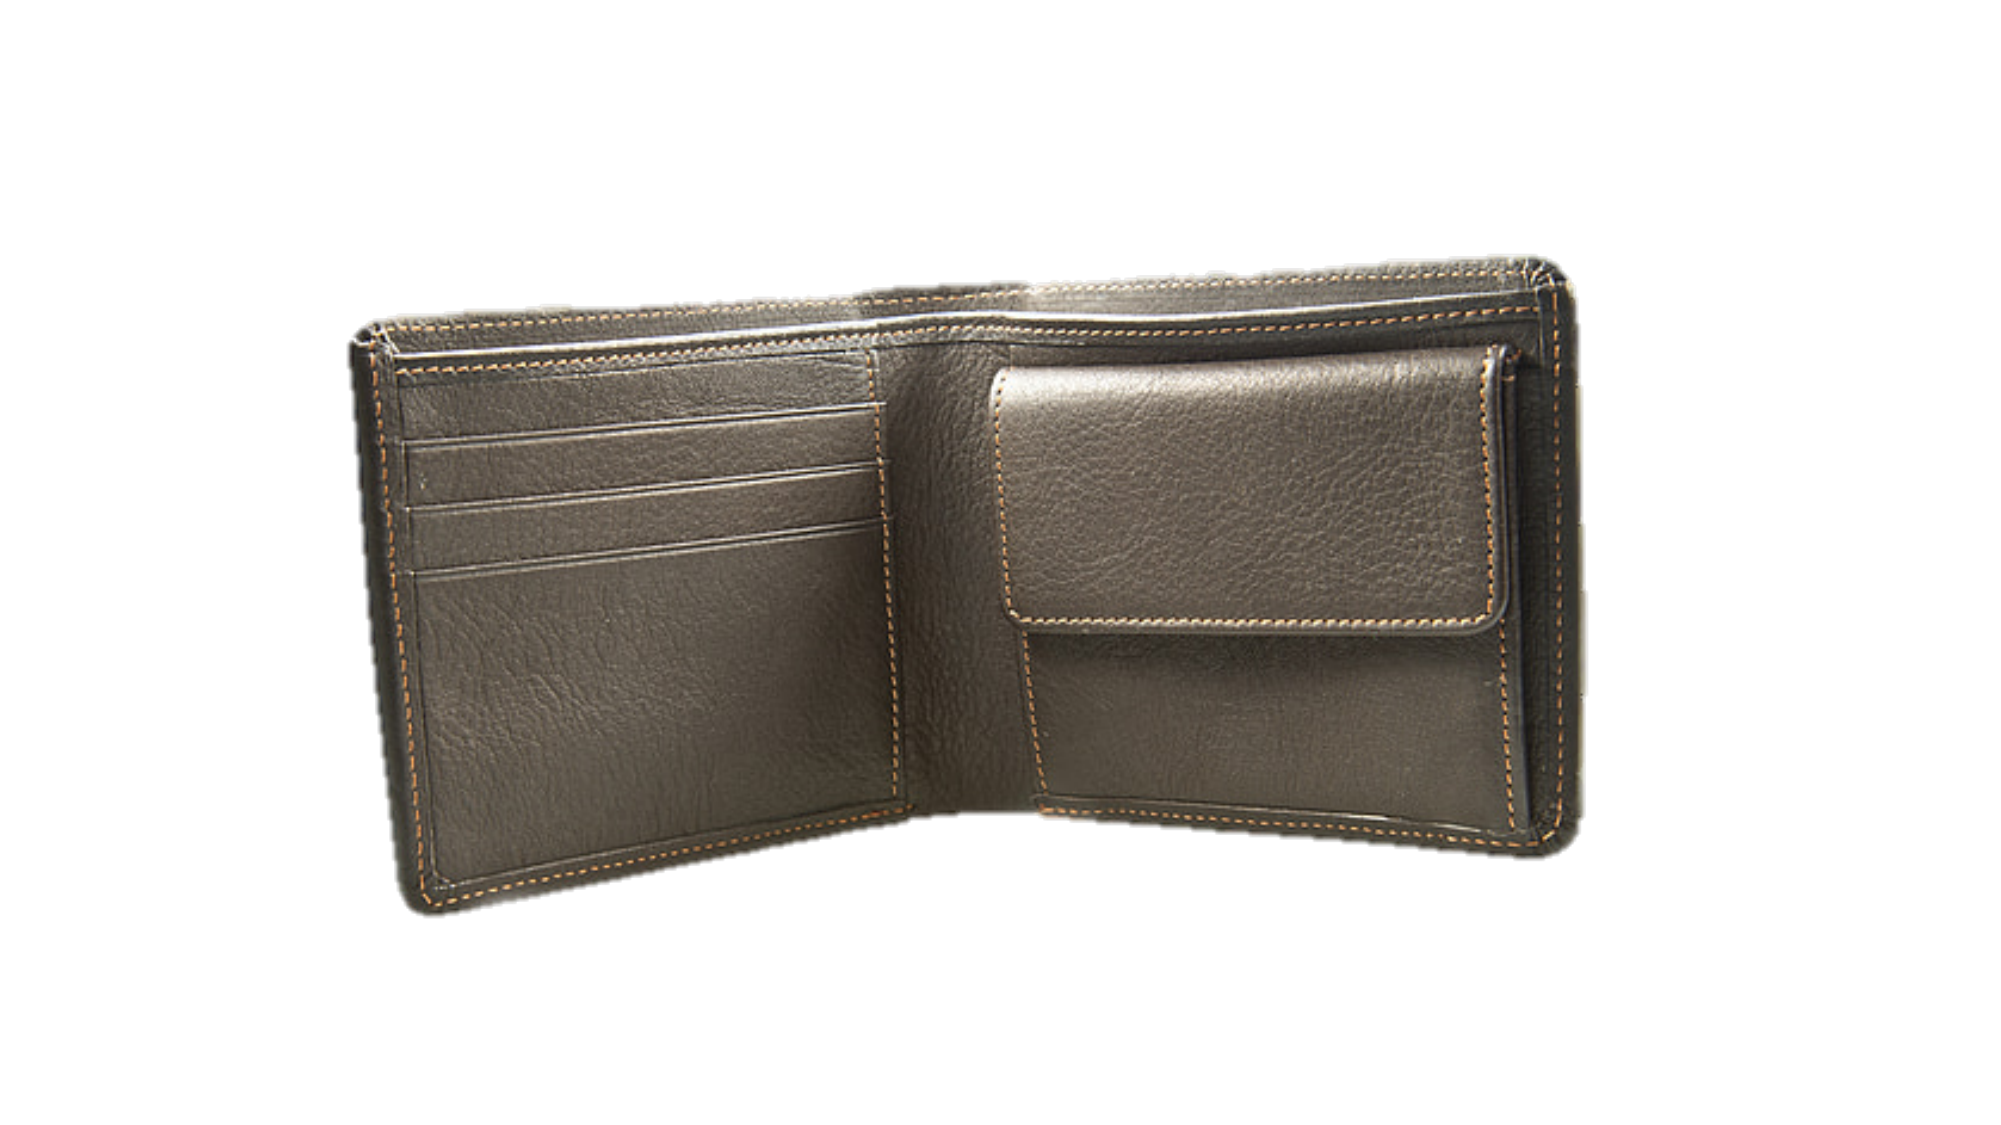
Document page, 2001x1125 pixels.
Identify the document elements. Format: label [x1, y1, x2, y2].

picture [121, 0, 1858, 1125]
